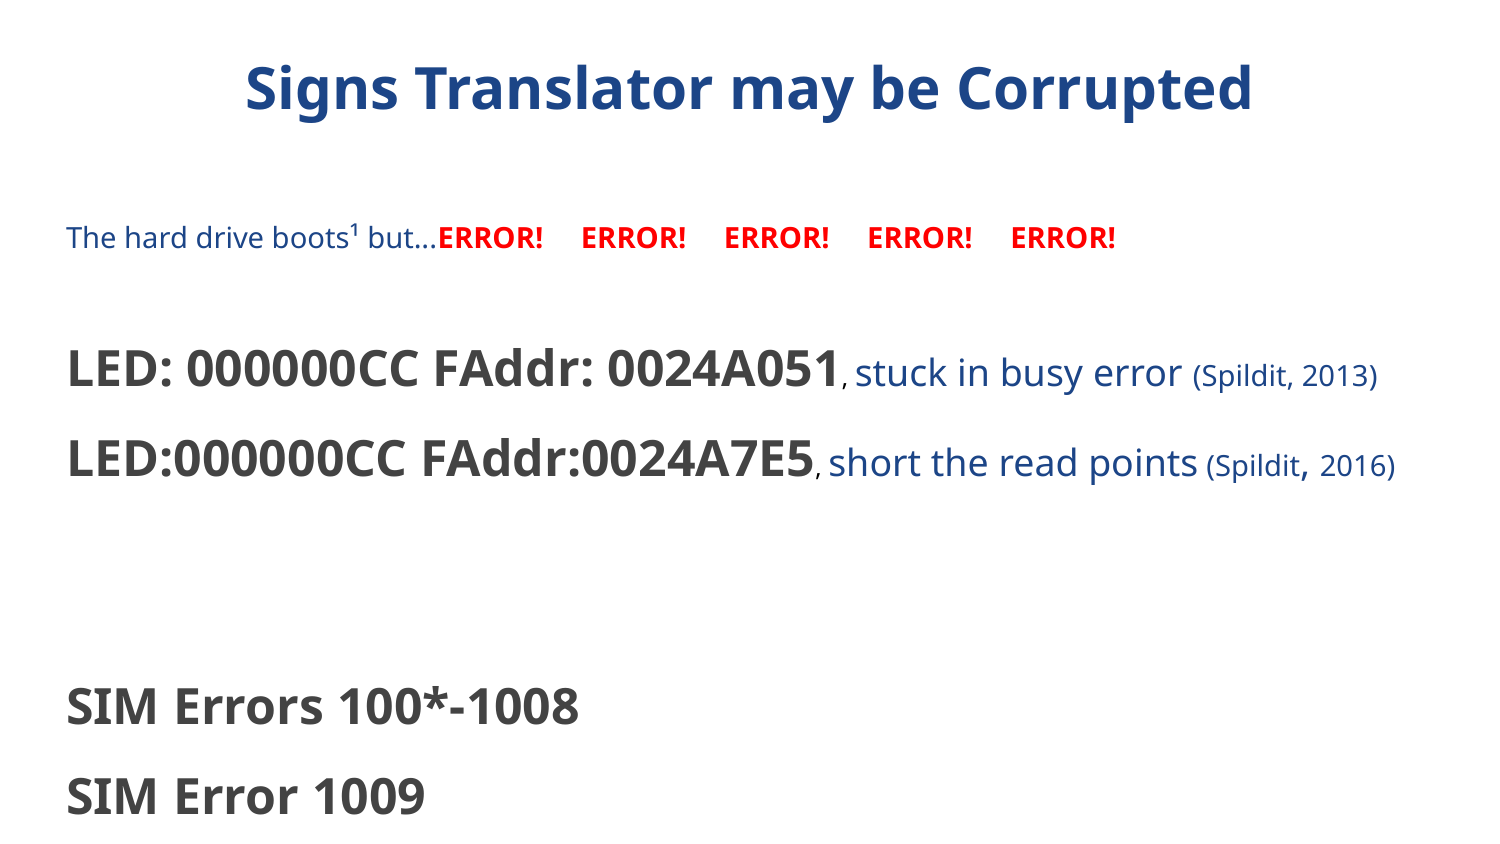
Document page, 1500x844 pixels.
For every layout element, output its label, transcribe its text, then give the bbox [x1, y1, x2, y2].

list The hard drive boots¹ but...ERROR! ERROR! ERROR! ERROR! ERROR! LED: 000000CC FAddr: 0024A051, stuck in busy error (Spildit, 2013) LED:000000CC FAddr:0024A7E5, short the read points (Spildit, 2016) SIM Errors 100*-1008 SIM Error 1009 [51, 151, 1449, 814]
title Signs Translator may be Corrupted [51, 36, 1449, 131]
